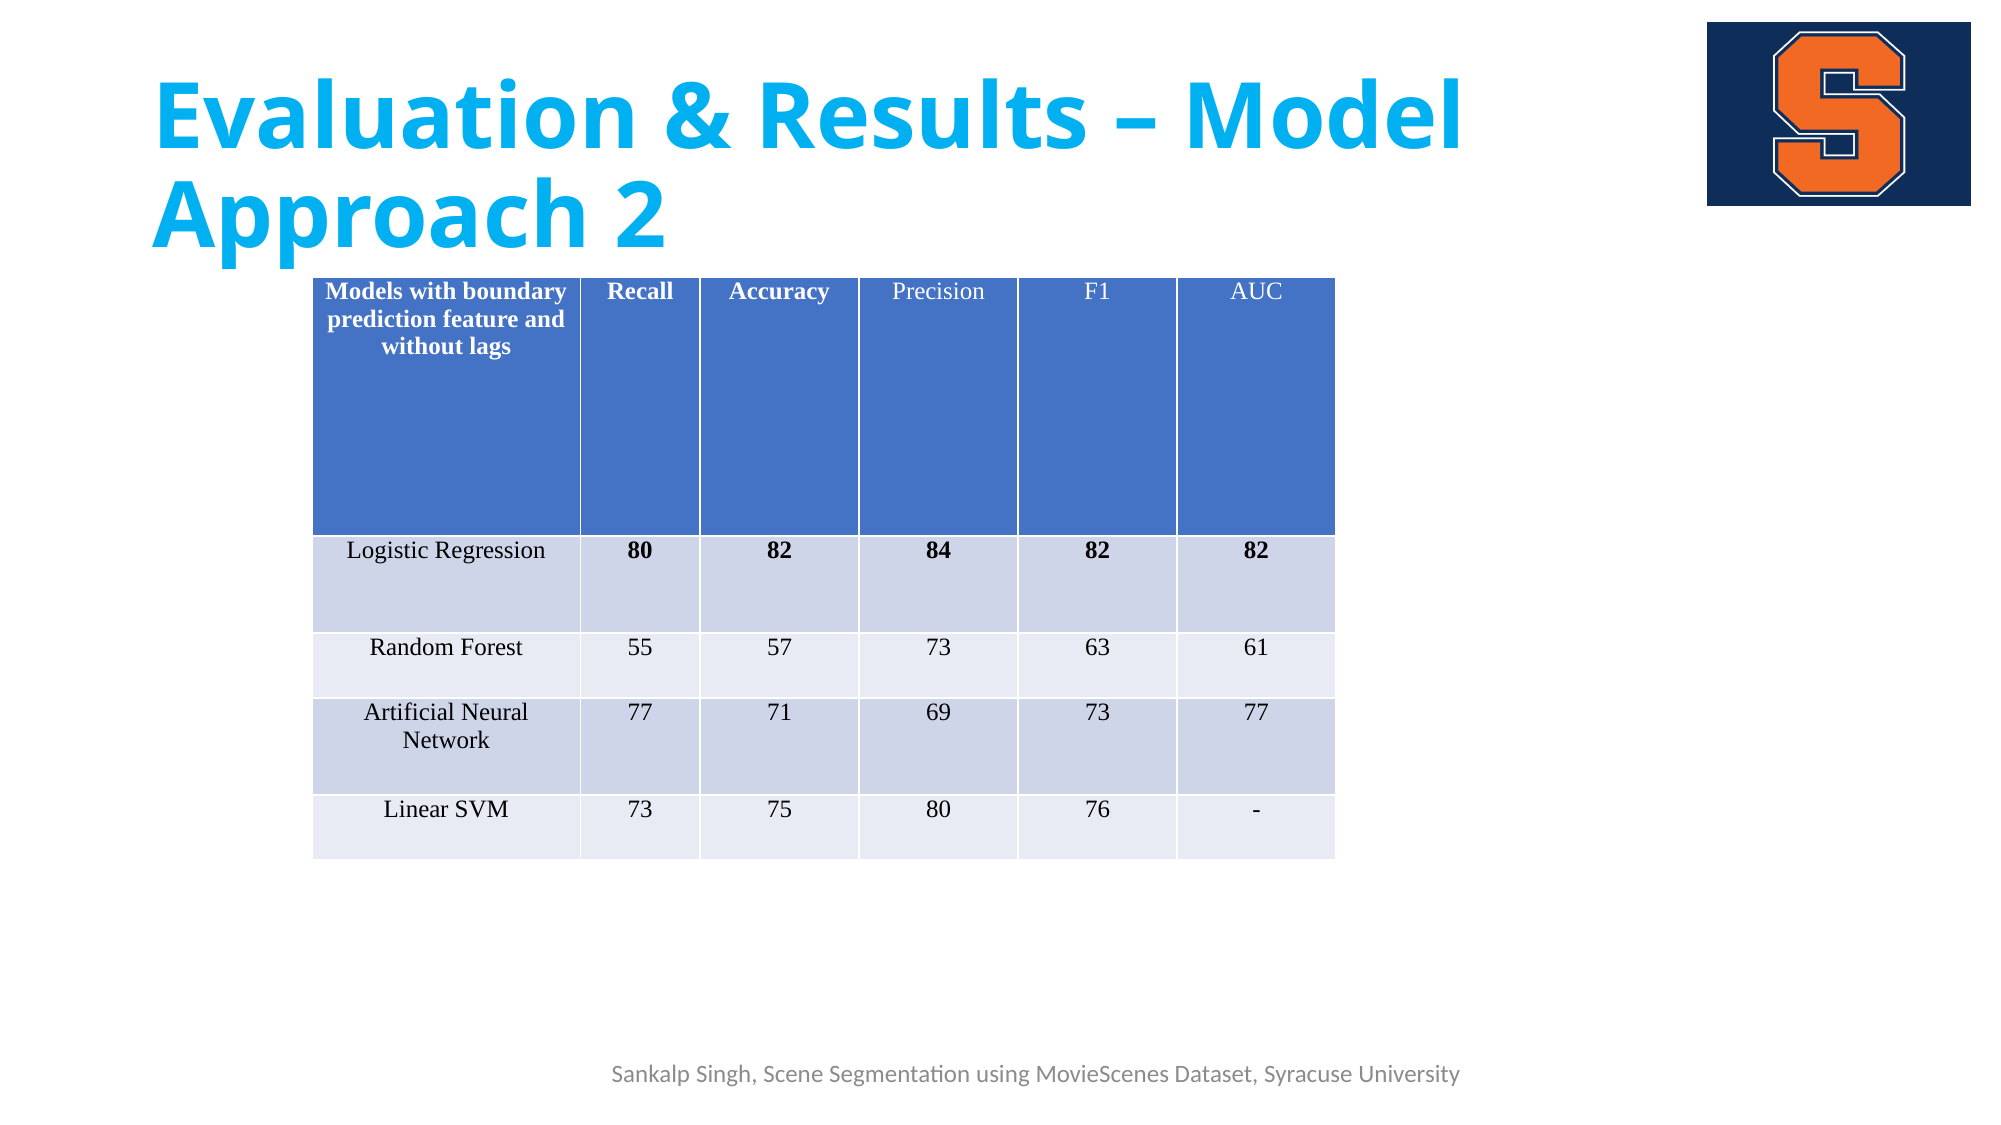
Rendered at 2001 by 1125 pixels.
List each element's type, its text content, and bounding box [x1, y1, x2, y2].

table_cell Random Forest [313, 634, 580, 697]
table_cell 80 [581, 537, 699, 632]
table_cell 63 [1019, 634, 1176, 697]
table_cell 80 [860, 796, 1017, 859]
table_cell 71 [701, 699, 858, 794]
table_cell 55 [581, 634, 699, 697]
table_header AUC [1178, 278, 1335, 535]
table_cell 57 [701, 634, 858, 697]
table_header Precision [860, 278, 1017, 535]
table_cell - [1178, 796, 1335, 859]
table_cell 73 [860, 634, 1017, 697]
table_cell Logistic Regression [313, 537, 580, 632]
table_cell Artificial Neural Network [313, 699, 580, 794]
footer Sankalp Singh, Scene Segmentation using MovieScenes Dataset, Syracuse University [365, 1042, 1708, 1103]
table_cell 77 [581, 699, 699, 794]
table_cell 76 [1019, 796, 1176, 859]
table_cell 84 [860, 537, 1017, 632]
table_cell 73 [1019, 699, 1176, 794]
table_cell 82 [1019, 537, 1176, 632]
table_cell 75 [701, 796, 858, 859]
table_cell Linear SVM [313, 796, 580, 859]
table_header F1 [1019, 278, 1176, 535]
table_header Models with boundary prediction feature and without lags [313, 278, 580, 535]
table_cell 73 [581, 796, 699, 859]
picture [1707, 22, 1971, 206]
table_cell 69 [860, 699, 1017, 794]
table_cell 82 [701, 537, 858, 632]
table_cell 77 [1178, 699, 1335, 794]
table_header Recall [581, 278, 699, 535]
title Evaluation & Results – Model Approach 2 [137, 59, 1863, 278]
table_cell 82 [1178, 537, 1335, 632]
table_header Accuracy [701, 278, 858, 535]
table_cell 61 [1178, 634, 1335, 697]
